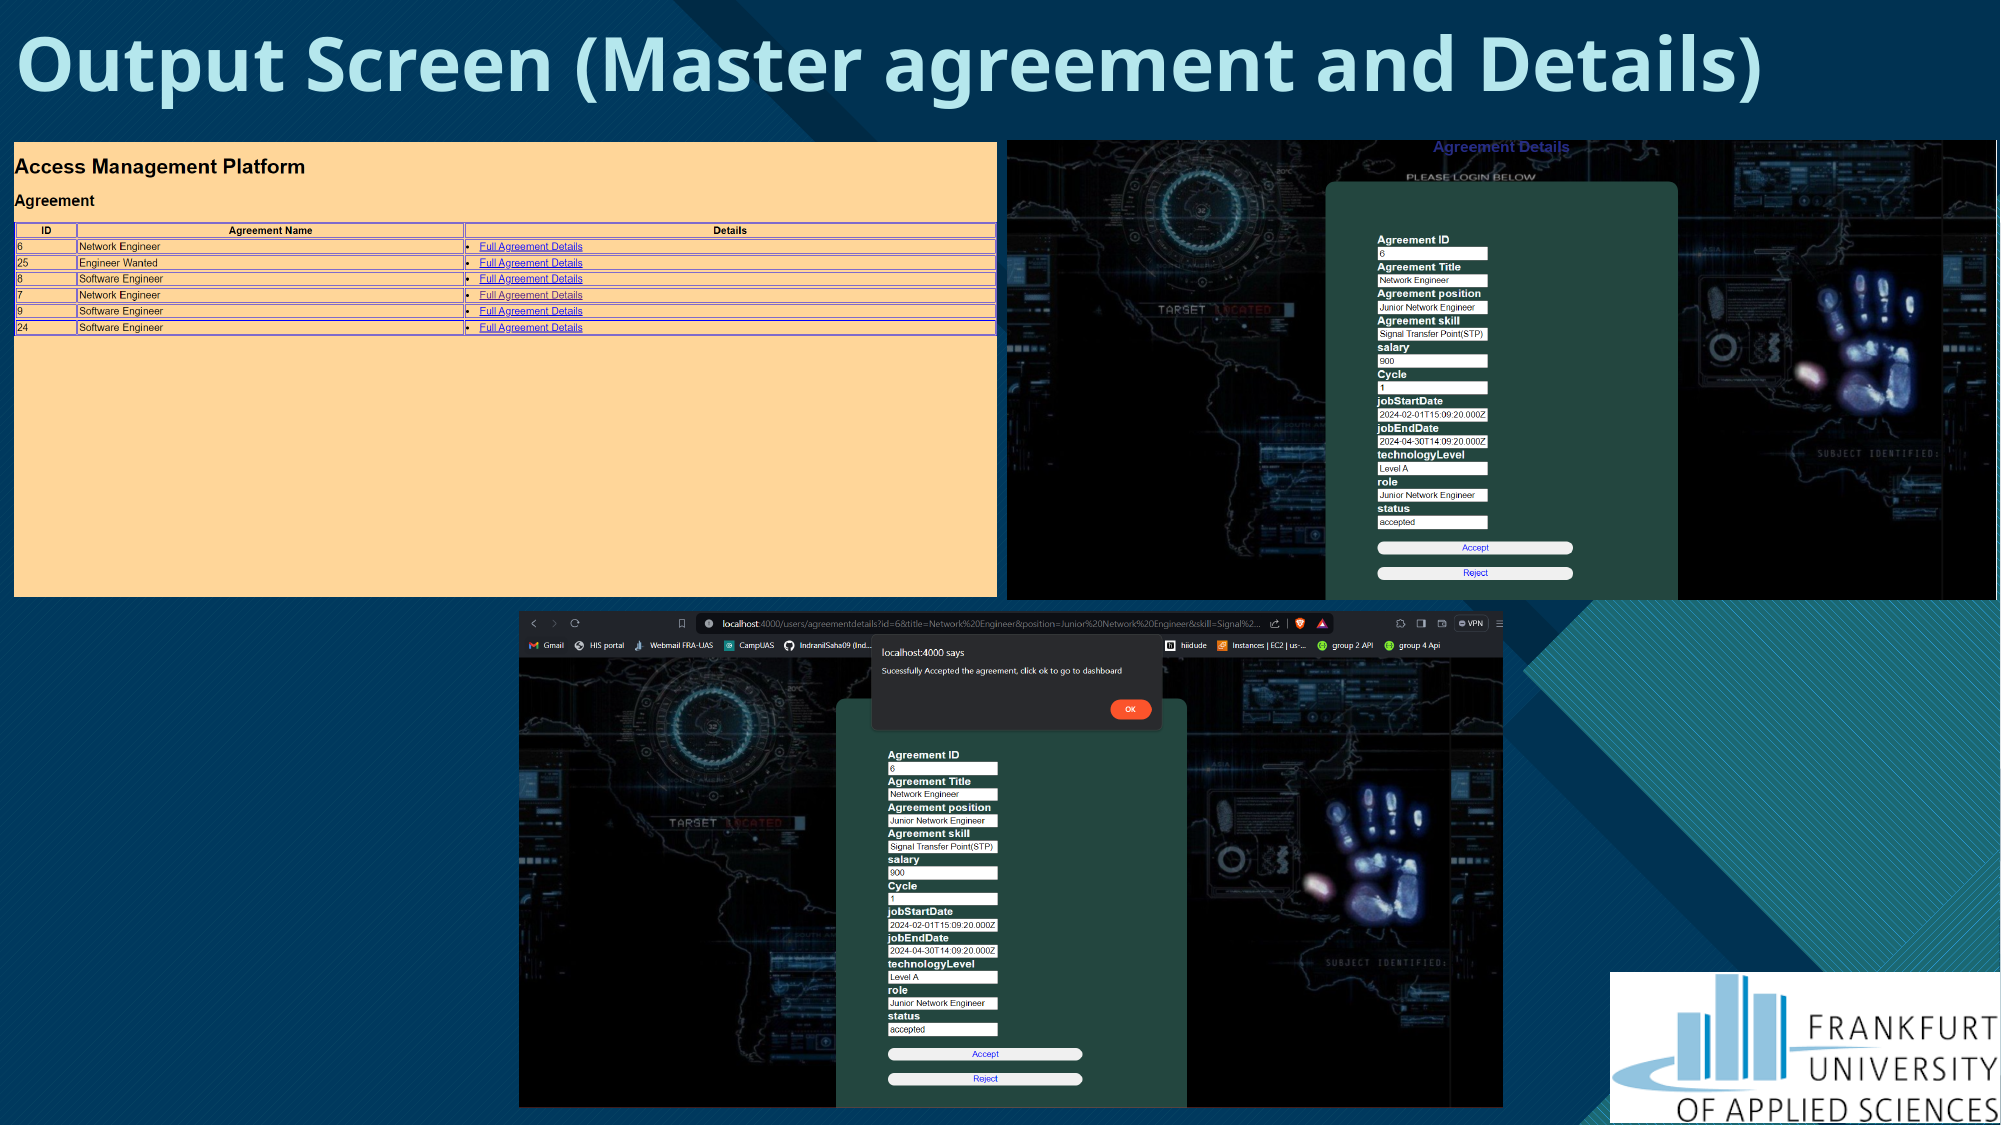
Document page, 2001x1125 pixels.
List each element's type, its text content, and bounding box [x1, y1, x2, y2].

text_box APIs need to be provided to other groups [1548, 600, 2001, 972]
picture [1610, 972, 2000, 1123]
title Output Screen (Master agreement and Details) [0, 2, 2000, 116]
picture [1007, 140, 1997, 600]
picture [519, 611, 1503, 1108]
picture [14, 142, 997, 597]
